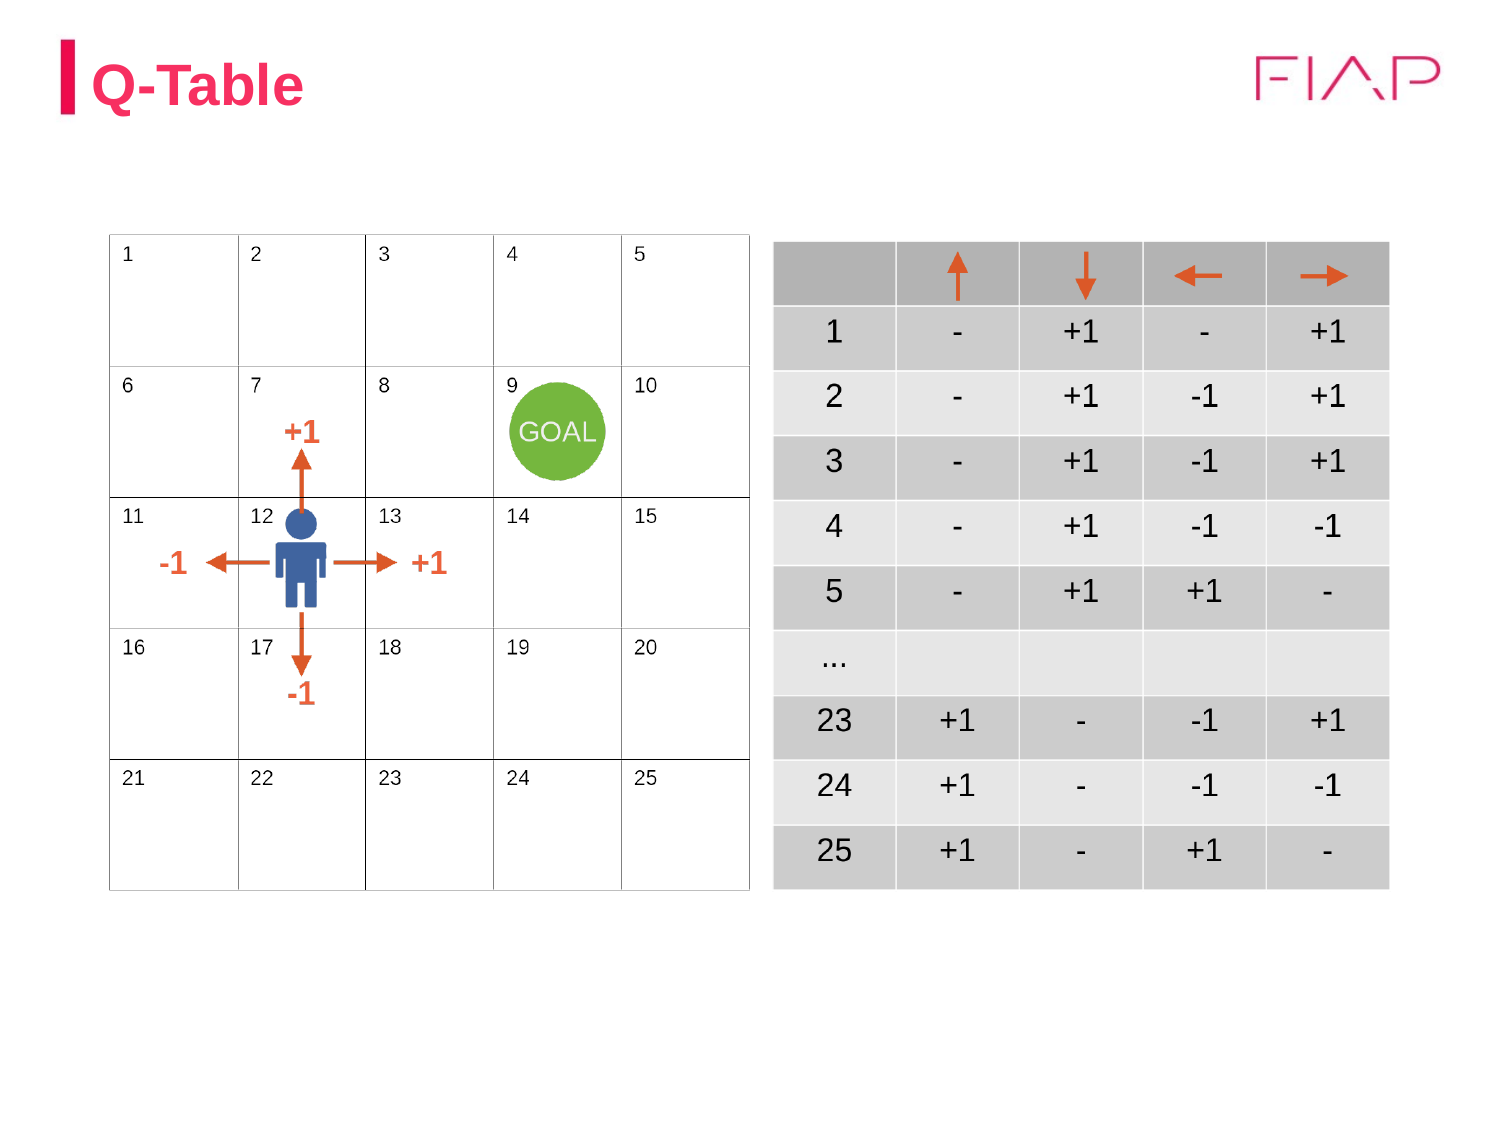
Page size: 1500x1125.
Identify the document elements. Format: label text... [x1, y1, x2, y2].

picture [0, 0, 1500, 1125]
title Q-Table [76, 19, 1199, 145]
